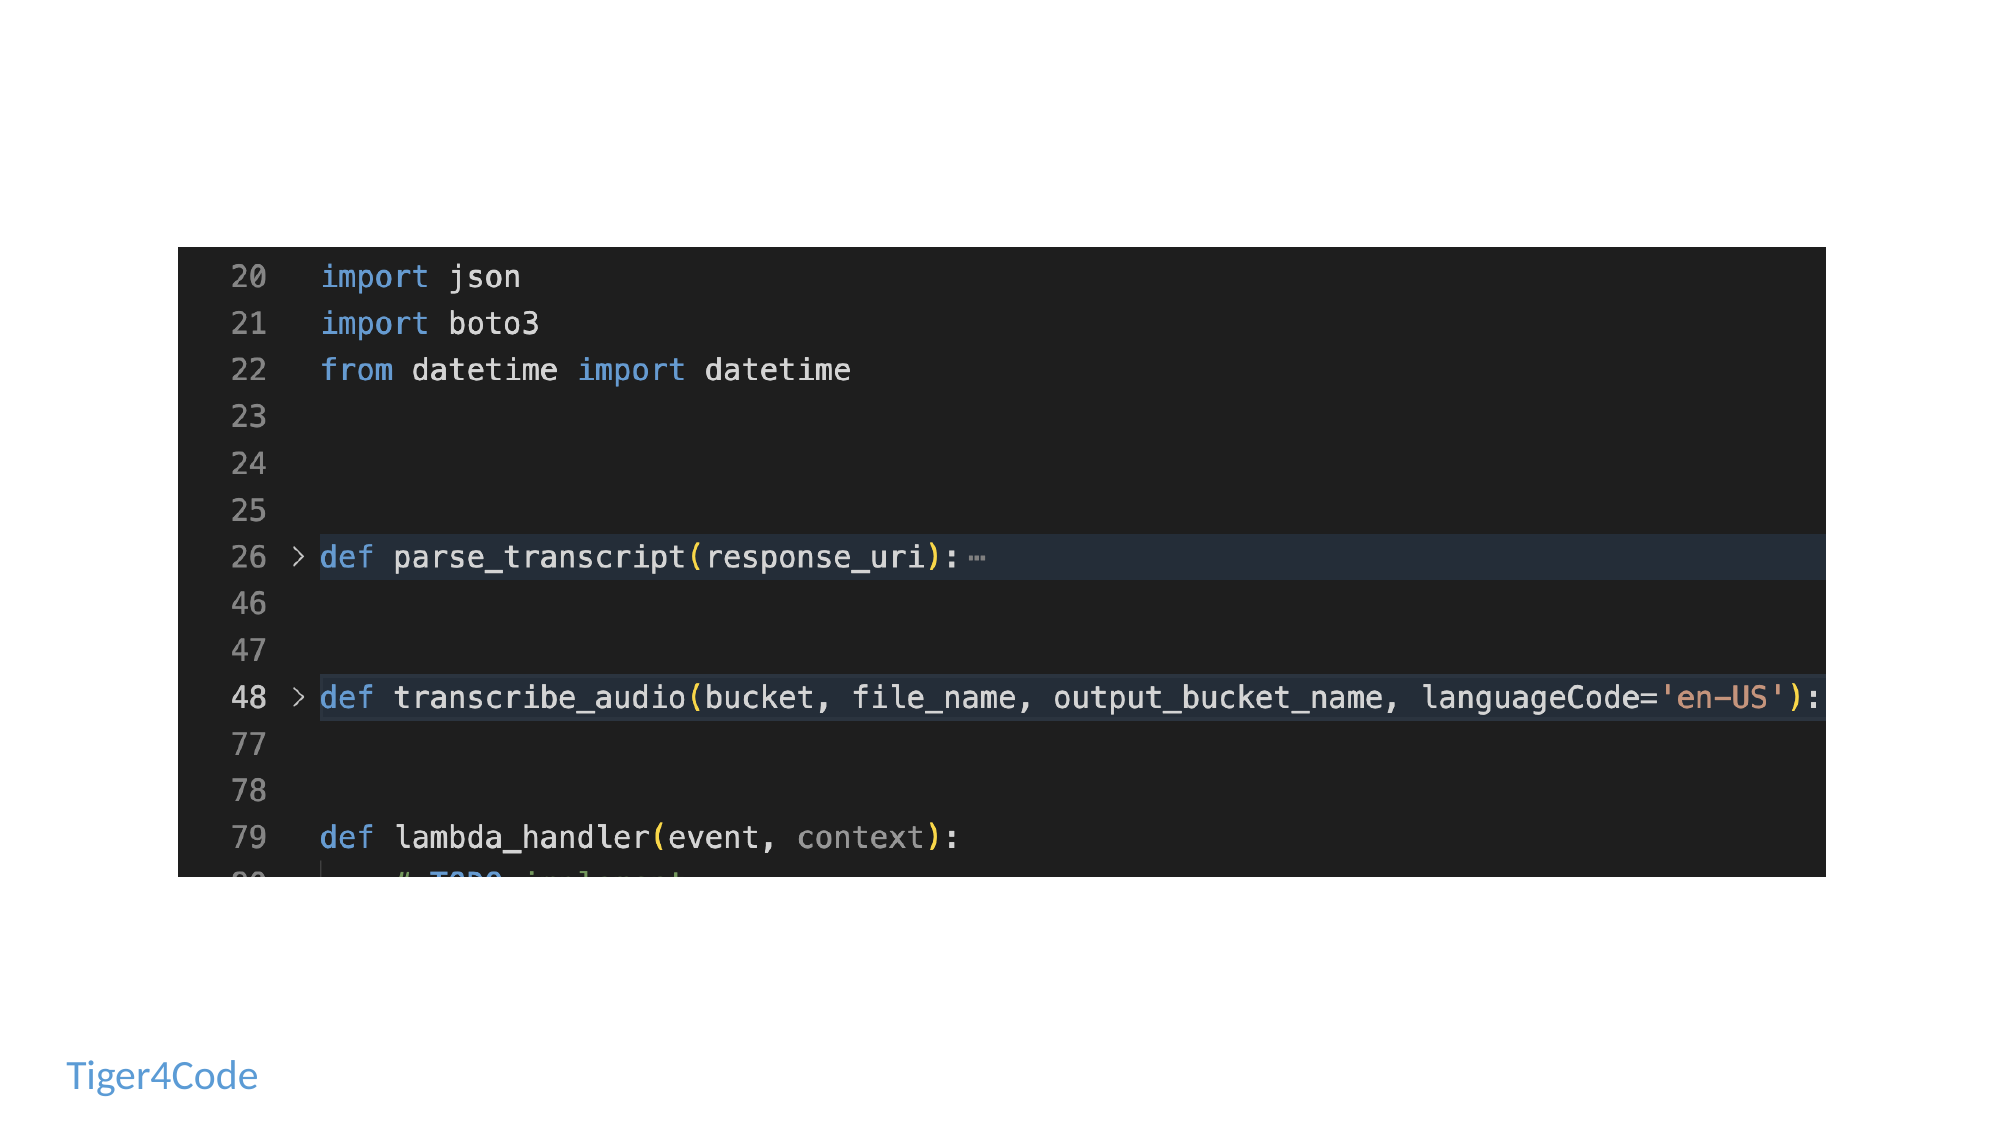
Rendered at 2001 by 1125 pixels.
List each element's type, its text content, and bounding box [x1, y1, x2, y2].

picture [178, 247, 1826, 878]
text_box Tiger4Code [0, 1040, 325, 1106]
